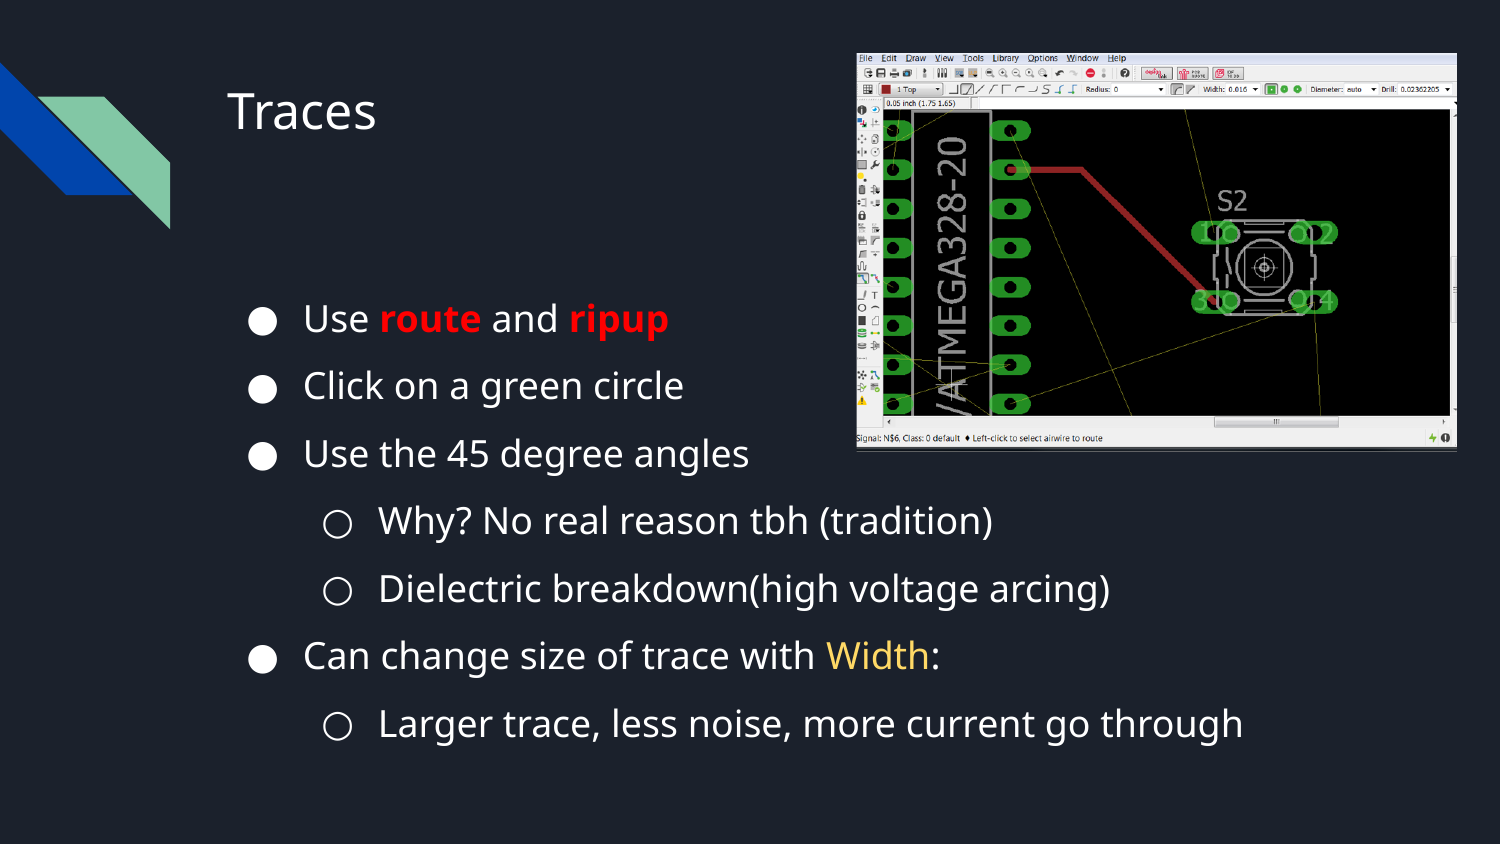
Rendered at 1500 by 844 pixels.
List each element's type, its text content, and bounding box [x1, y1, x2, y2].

picture [856, 53, 1458, 452]
list Use route and ripup Click on a green circle Use the 45 degree angles Why? No real reason tbh (tradition) Dielectric breakdown(high voltage arcing) Can change size of trace with Width: Larger trace, less noise, more current go through [212, 257, 1368, 735]
title Traces [212, 64, 851, 215]
